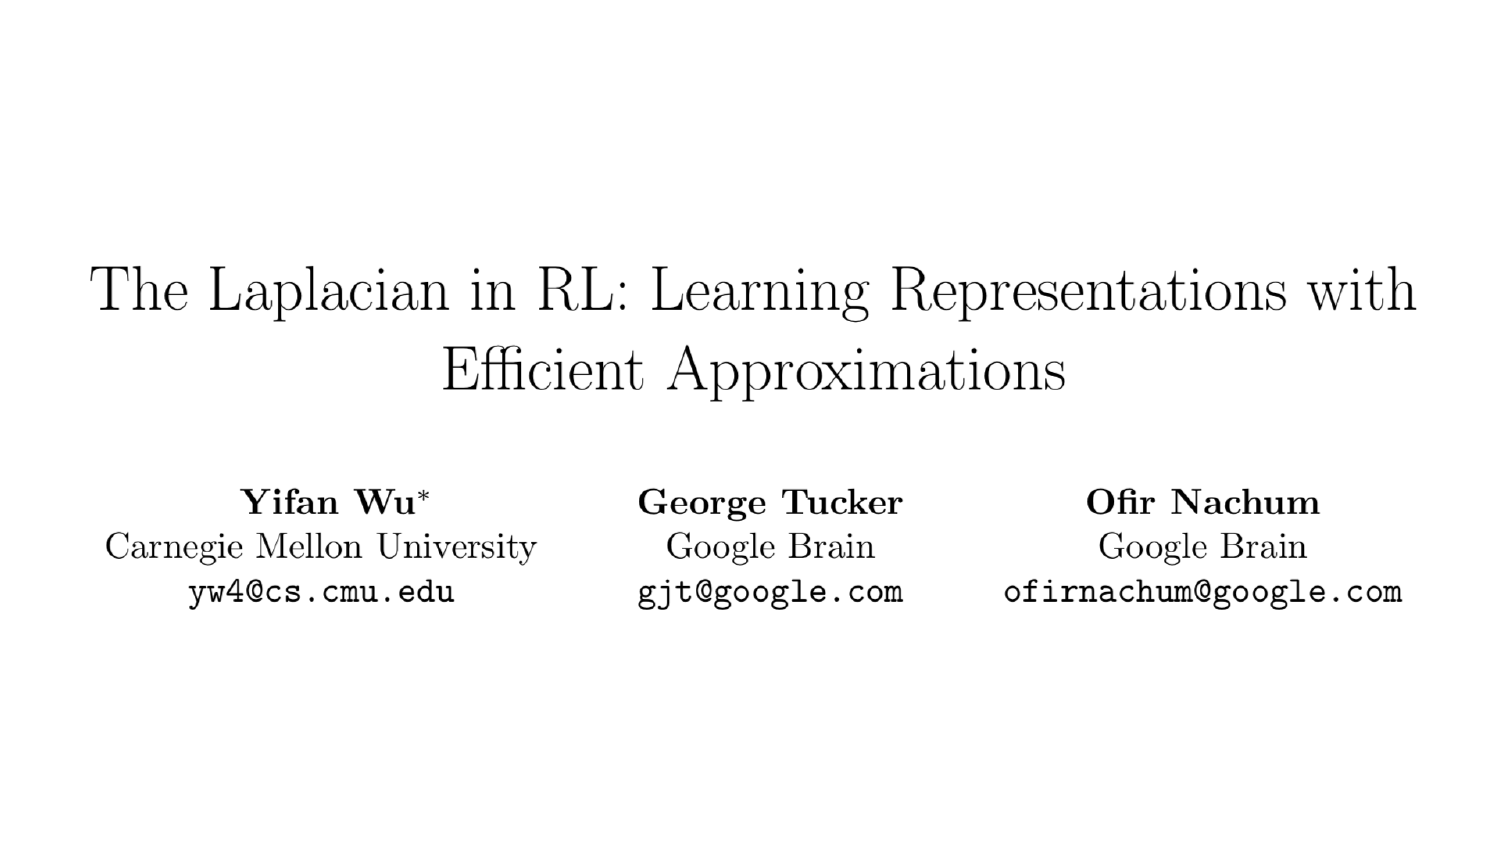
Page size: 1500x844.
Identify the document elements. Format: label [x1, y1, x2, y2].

picture [16, 191, 1483, 653]
